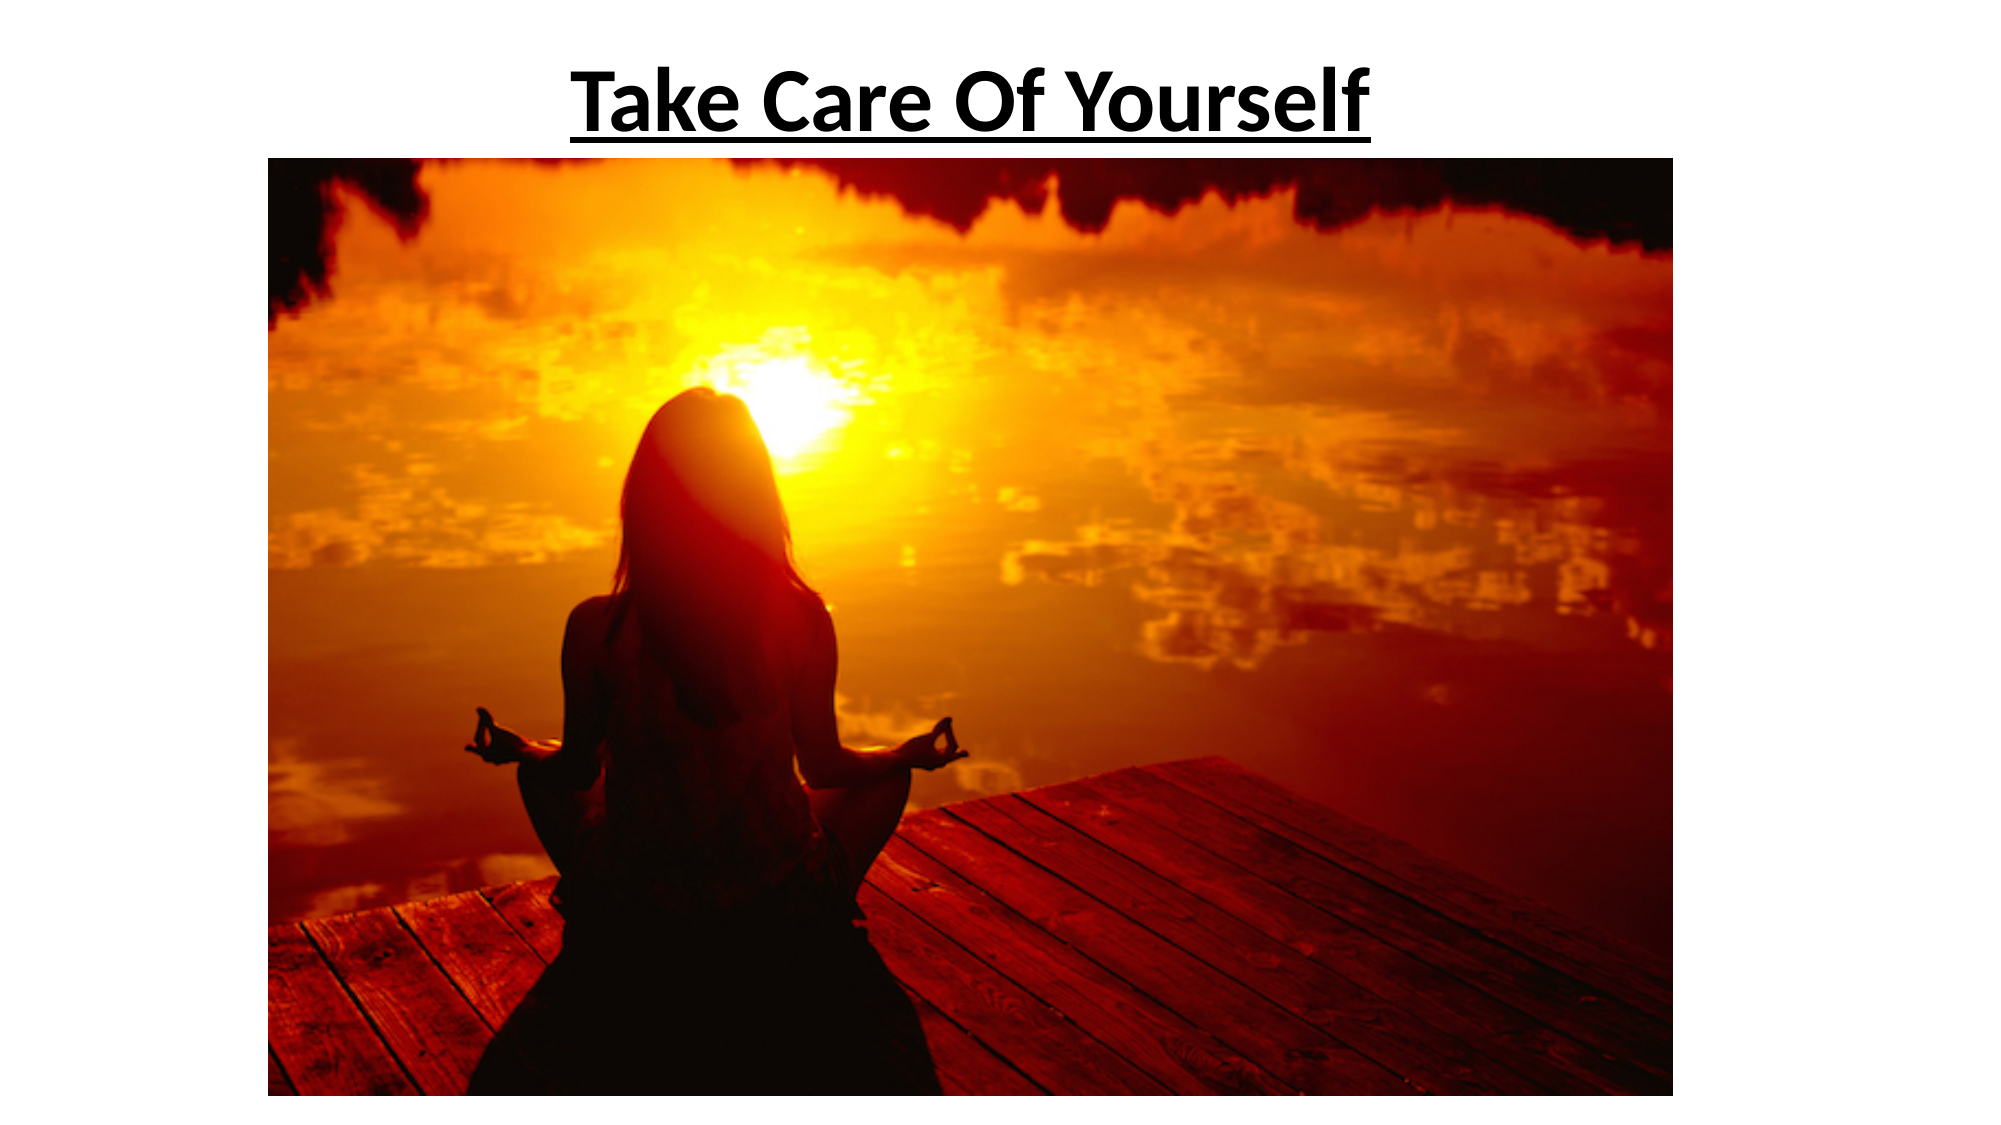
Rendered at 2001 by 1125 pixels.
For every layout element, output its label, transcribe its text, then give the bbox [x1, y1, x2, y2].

text_box Take Care Of Yourself [555, 32, 1386, 158]
picture [268, 158, 1673, 1096]
